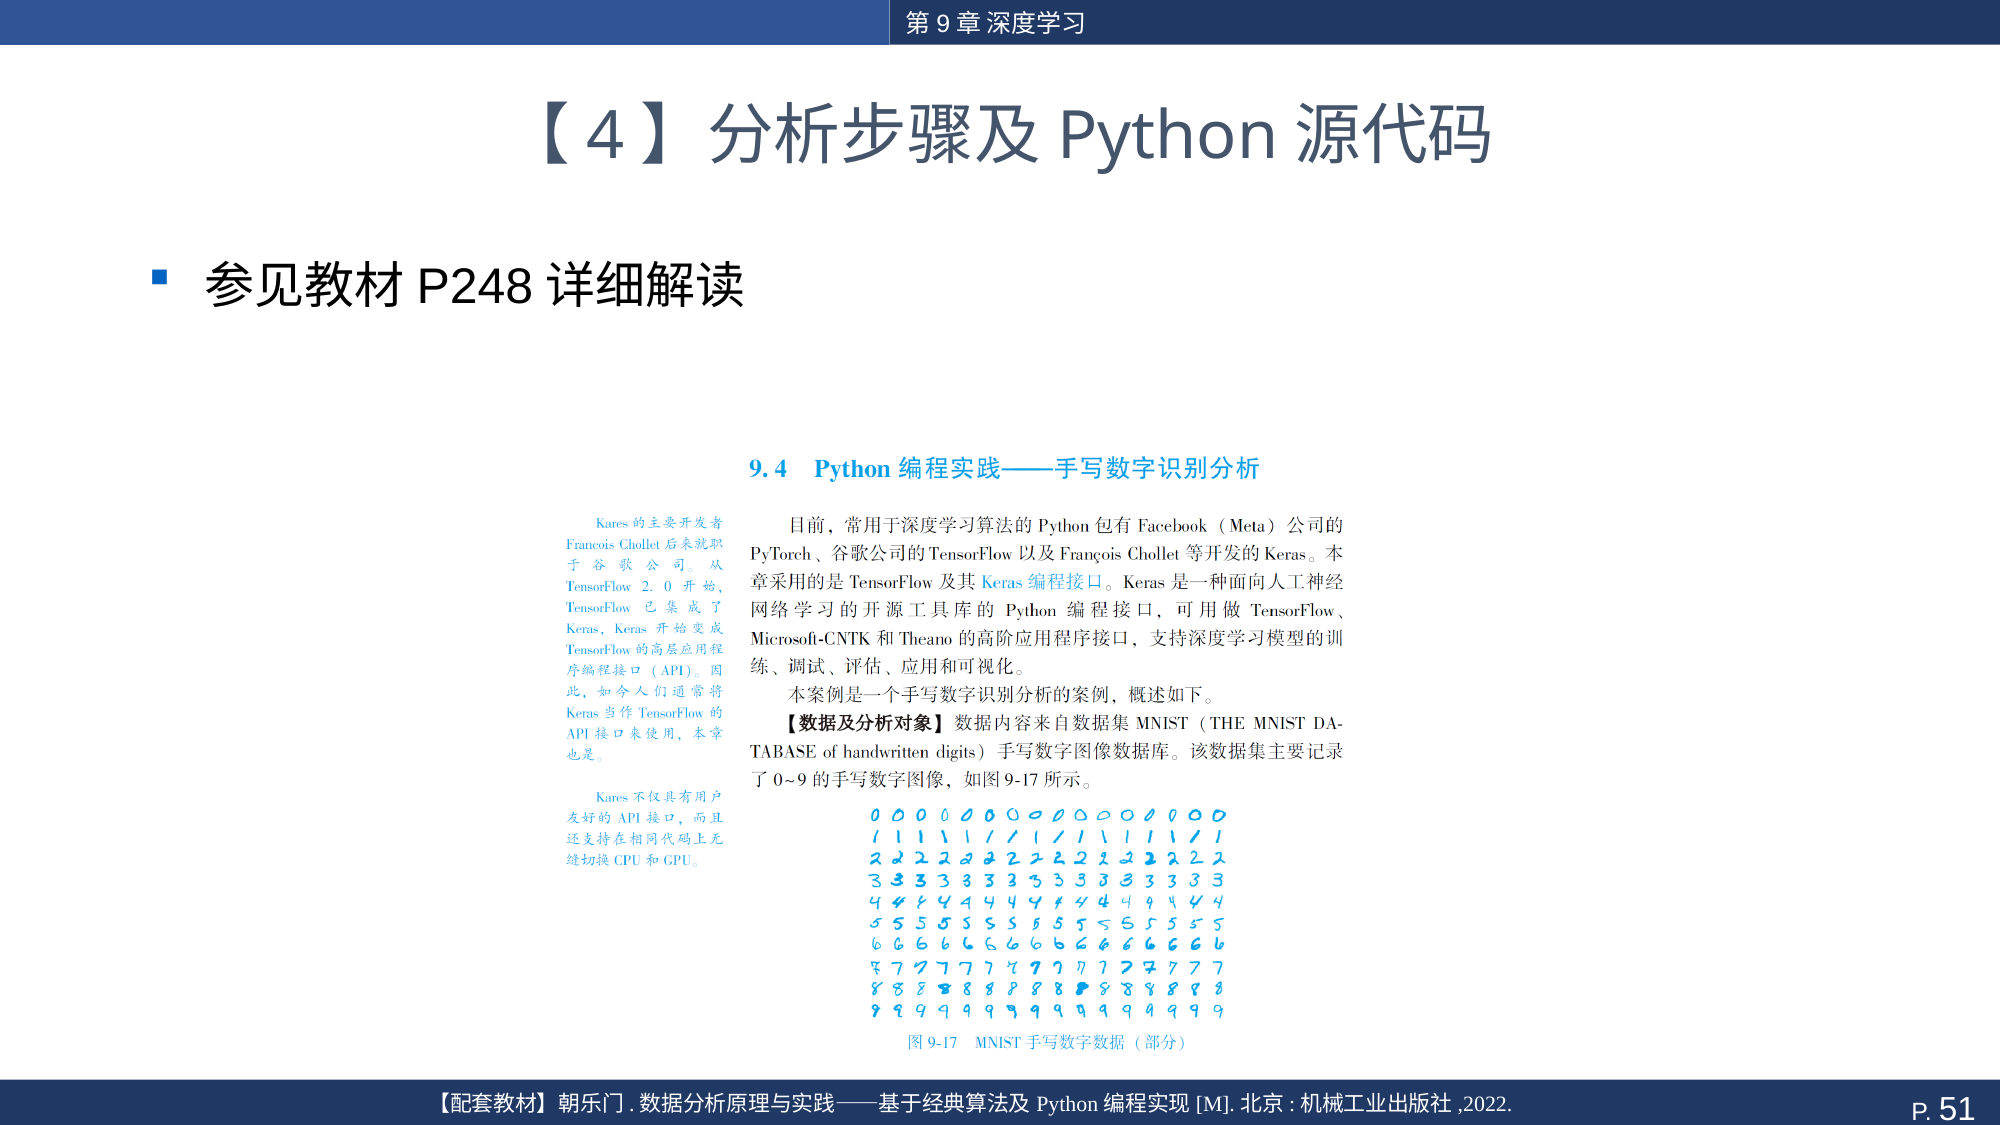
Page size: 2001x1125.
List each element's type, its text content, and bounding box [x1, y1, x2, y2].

picture [515, 439, 1438, 1061]
title 【4】分析步骤及Python源代码 [64, 64, 1934, 200]
list 第9章 深度学习 [890, 0, 1828, 43]
list 参见教材P248详细解读 [133, 245, 1917, 1028]
